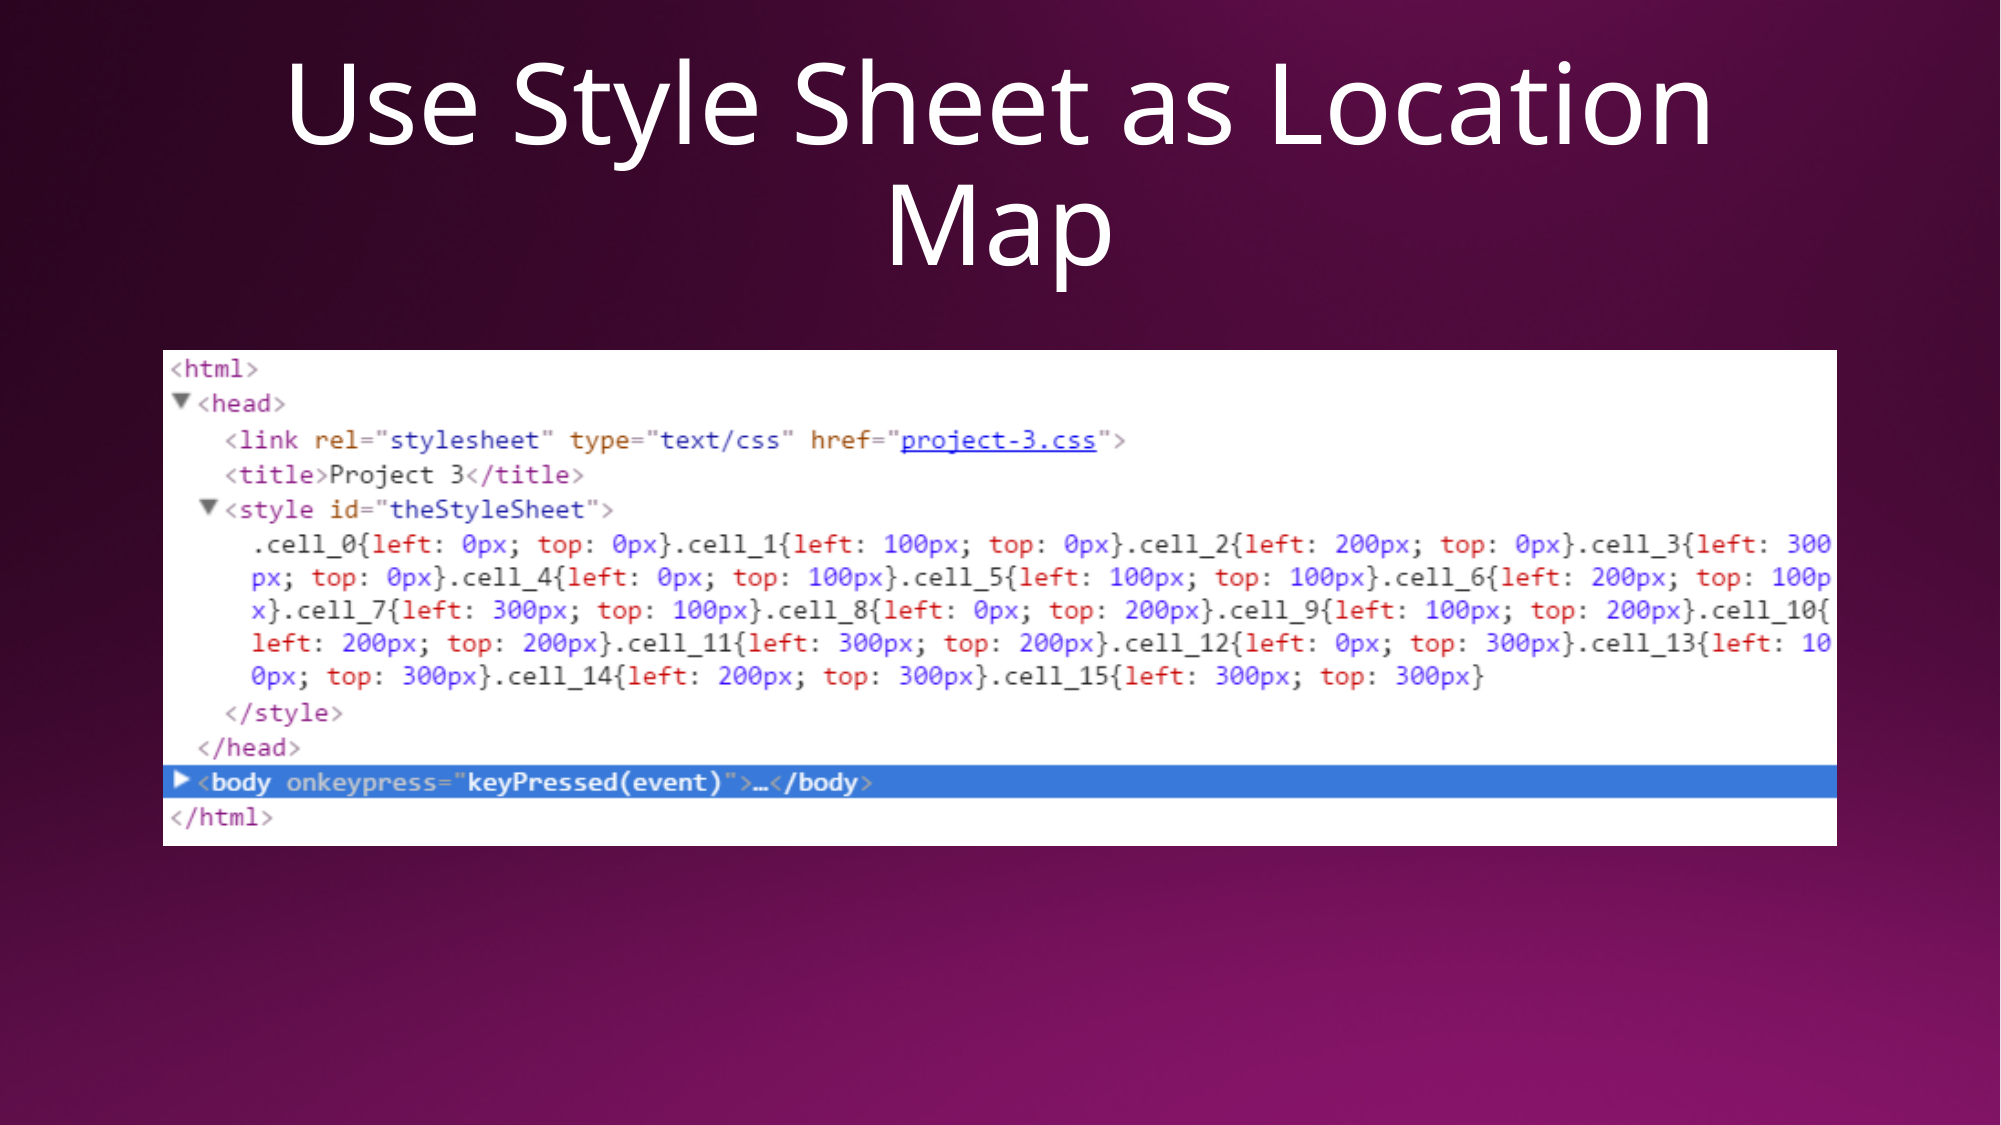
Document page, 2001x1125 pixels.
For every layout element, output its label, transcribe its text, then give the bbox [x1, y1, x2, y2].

picture [0, 0, 2001, 1125]
title Use Style Sheet as Location Map [137, 59, 1863, 278]
